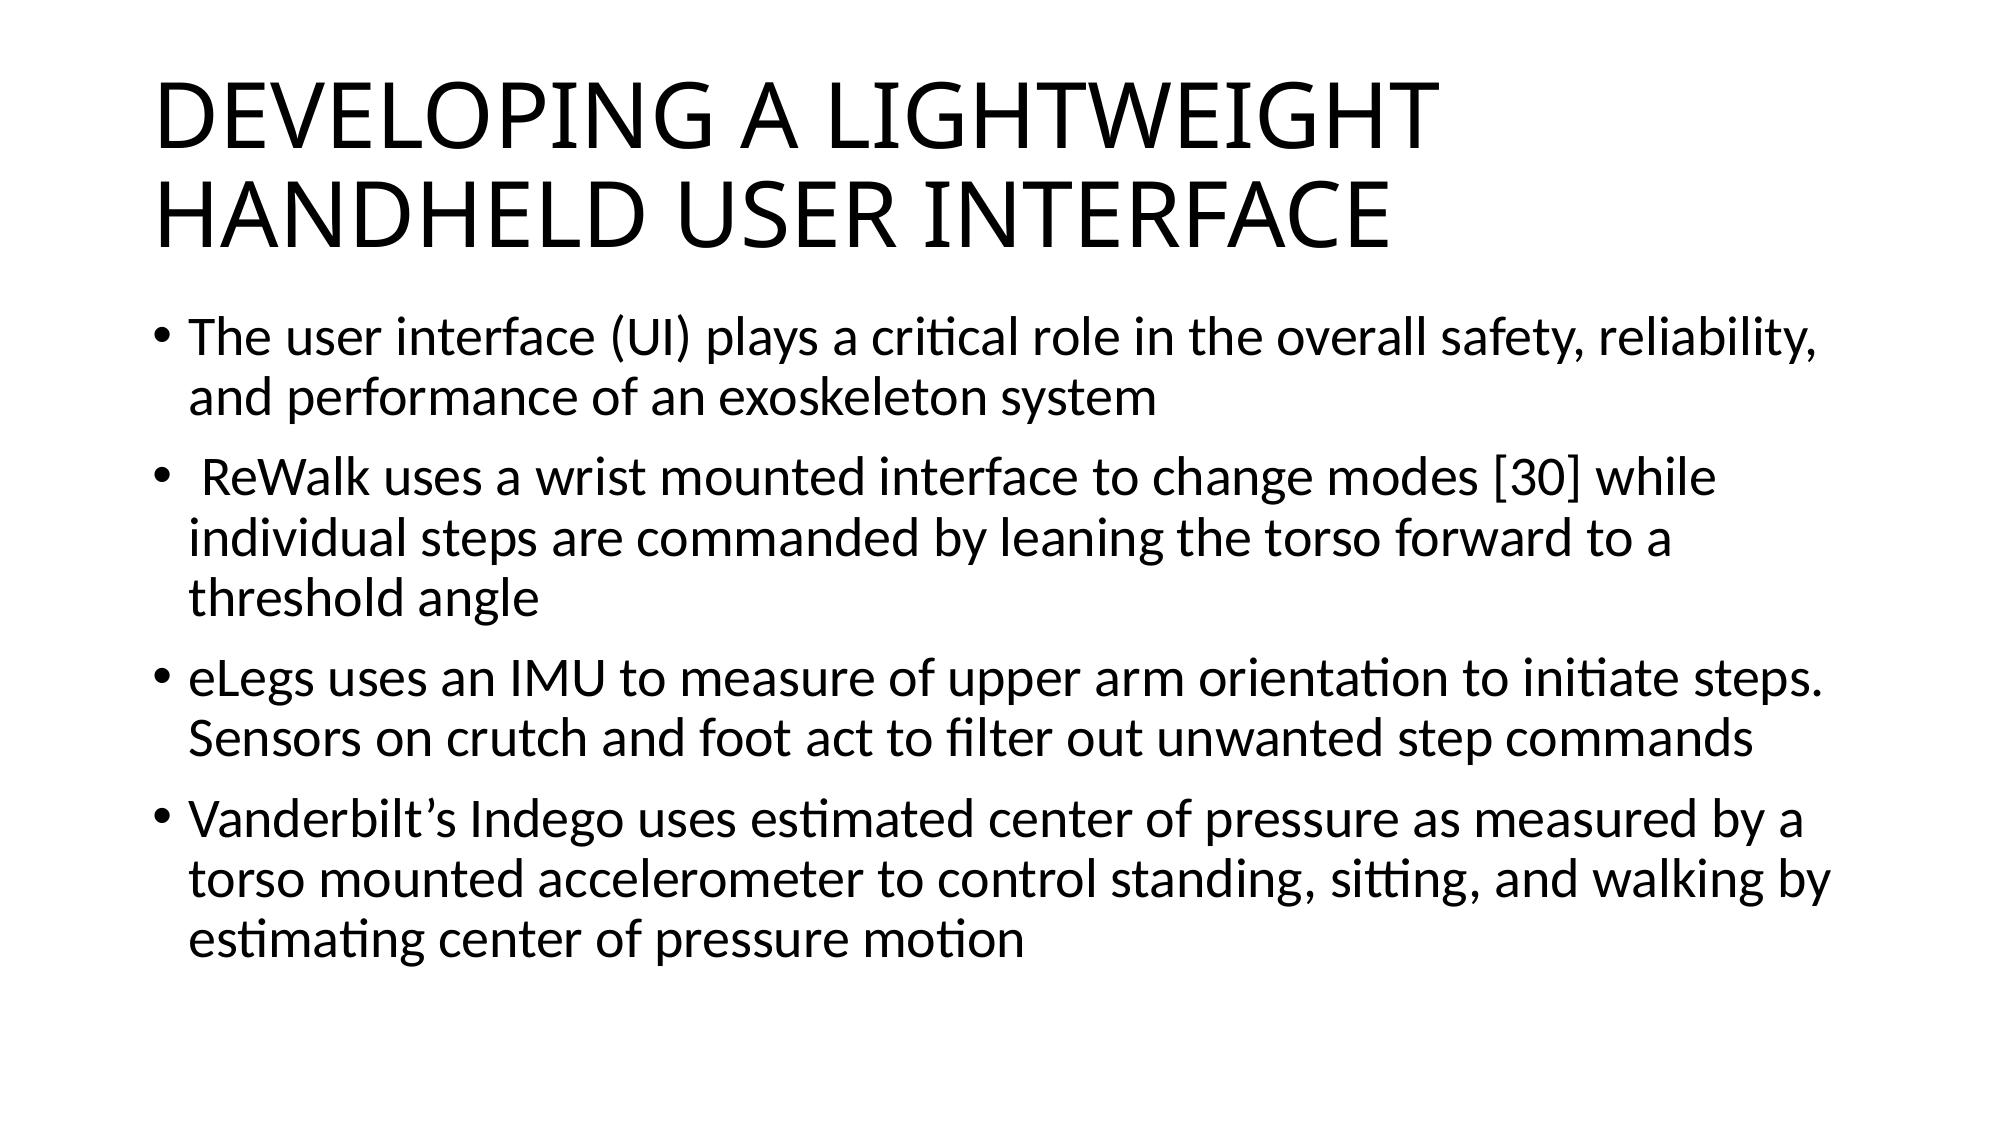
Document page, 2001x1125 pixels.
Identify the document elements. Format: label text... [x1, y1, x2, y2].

title DEVELOPING A LIGHTWEIGHT HANDHELD USER INTERFACE [137, 59, 1863, 278]
list The user interface (UI) plays a critical role in the overall safety, reliability, and performance of an exoskeleton system ReWalk uses a wrist mounted interface to change modes [30] while individual steps are commanded by leaning the torso forward to a threshold angle eLegs uses an IMU to measure of upper arm orientation to initiate steps. Sensors on crutch and foot act to filter out unwanted step commands Vanderbilt’s Indego uses estimated center of pressure as measured by a torso mounted accelerometer to control standing, sitting, and walking by estimating center of pressure motion [137, 299, 1863, 1014]
